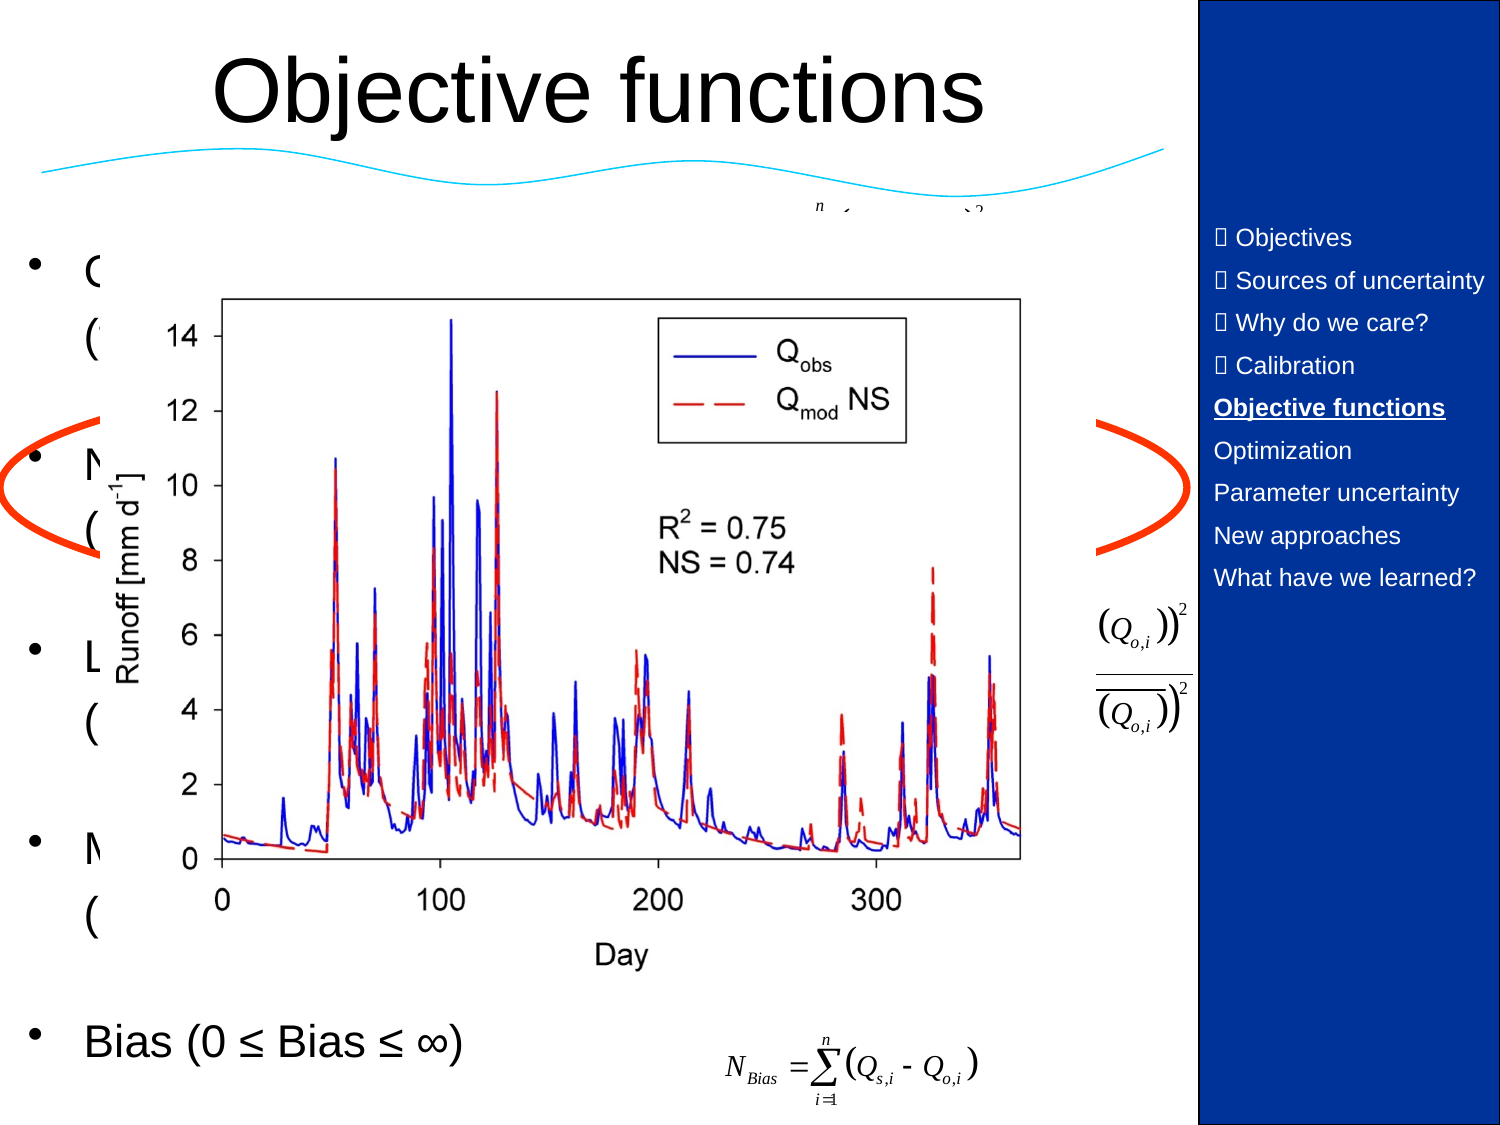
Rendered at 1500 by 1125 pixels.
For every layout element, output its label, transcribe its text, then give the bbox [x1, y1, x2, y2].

text_box [1198, 599, 1500, 1125]
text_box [12, 190, 1199, 1113]
text_box Objective functions [0, 0, 1199, 173]
picture [100, 212, 1096, 1017]
text_box [1198, 0, 1500, 214]
text_box  Objectives  Sources of uncertainty  Why do we care?  Calibration Objective functions Optimization Parameter uncertainty New approaches What have we learned? [1202, 214, 1500, 599]
text_box [393, 173, 587, 185]
text_box [0, 468, 7, 507]
text_box [797, 173, 1095, 189]
